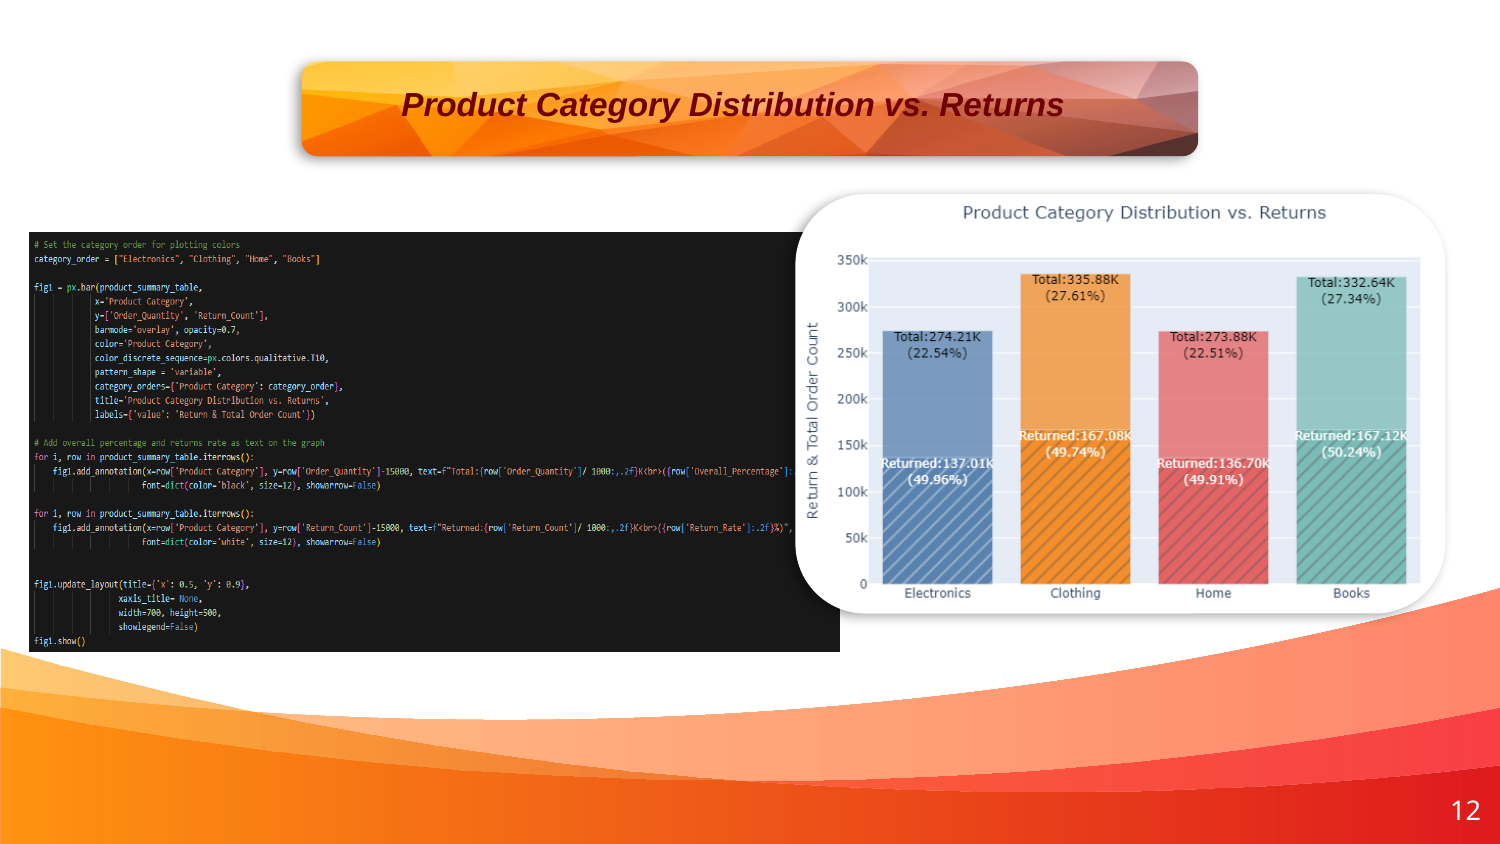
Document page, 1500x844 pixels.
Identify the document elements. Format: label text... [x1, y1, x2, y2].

picture [301, 61, 1199, 157]
picture [28, 193, 1446, 652]
slide_number 12 [1391, 779, 1482, 844]
